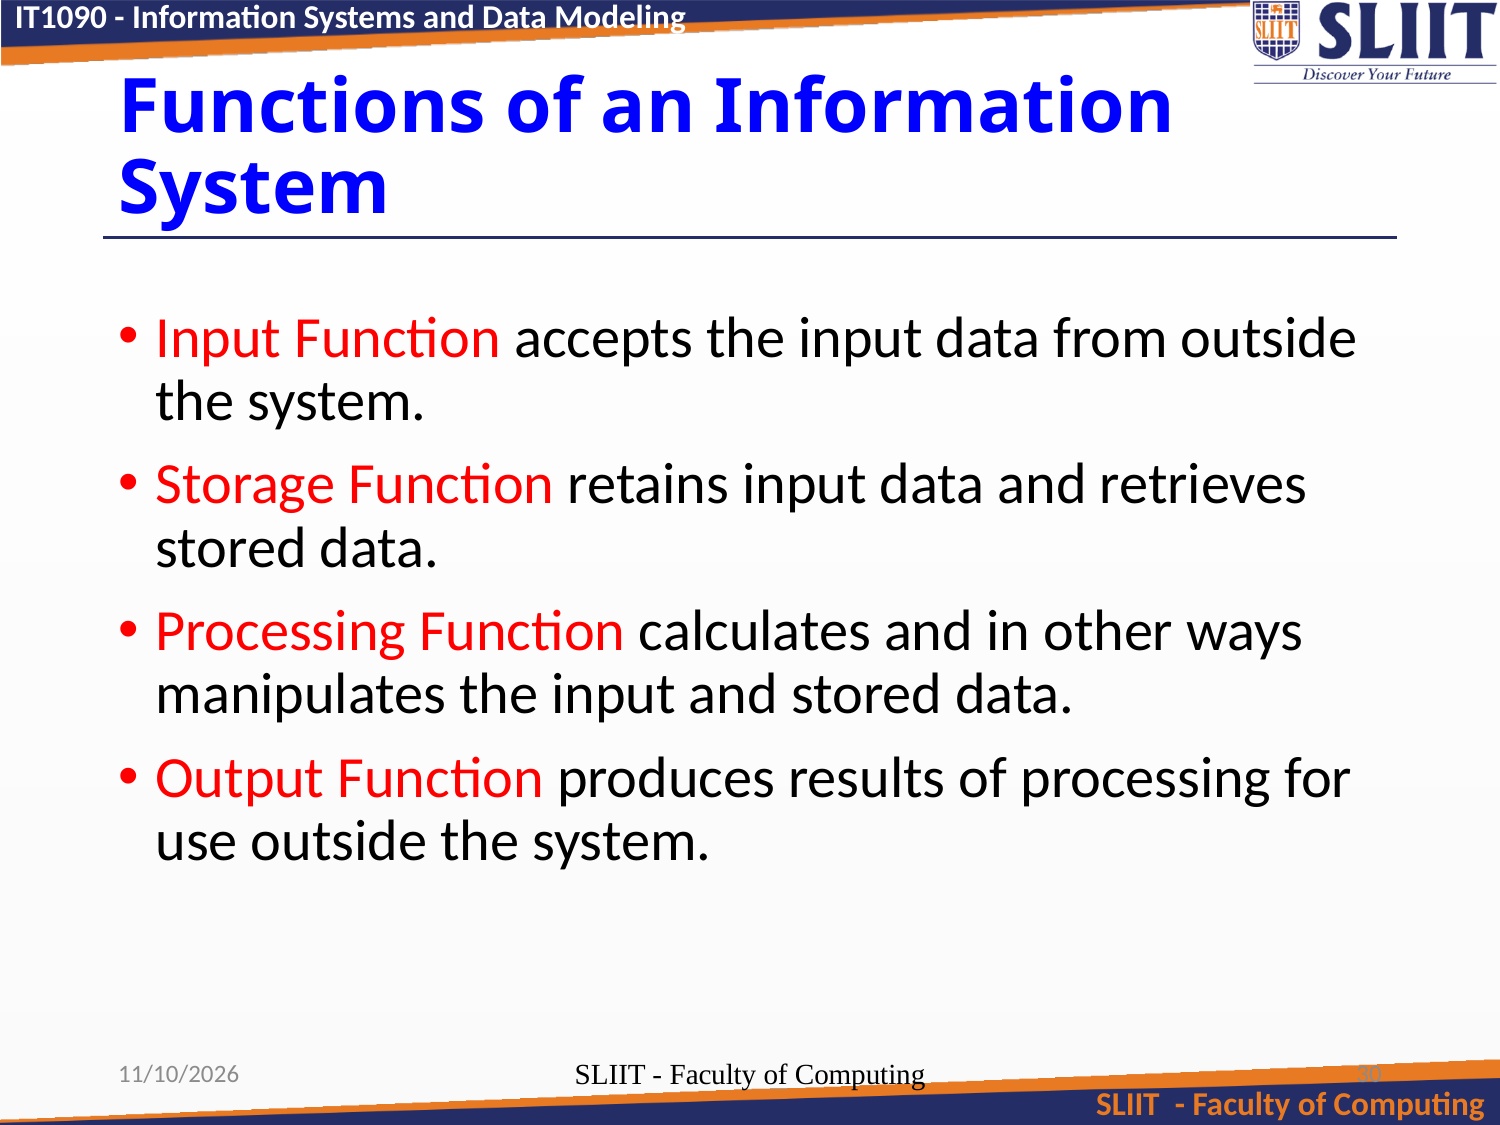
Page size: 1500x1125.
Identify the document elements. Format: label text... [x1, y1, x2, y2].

slide_number 30 [1059, 1042, 1397, 1103]
picture [2, 2, 1249, 75]
picture [1302, 1103, 1310, 1112]
footer SLIIT - Faculty of Computing [496, 1042, 1004, 1103]
list Input Function accepts the input data from outside the system. Storage Function retains input data and retrieves stored data. Processing Function calculates and in other ways manipulates the input and stored data. Output Function produces results of processing for use outside the system. [103, 299, 1397, 1014]
picture [1250, 0, 1500, 84]
picture [1243, 1103, 1249, 1112]
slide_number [103, 1042, 441, 1103]
picture [0, 1050, 1500, 1125]
title Functions of an Information System [103, 59, 1397, 238]
picture [1356, 1103, 1364, 1112]
